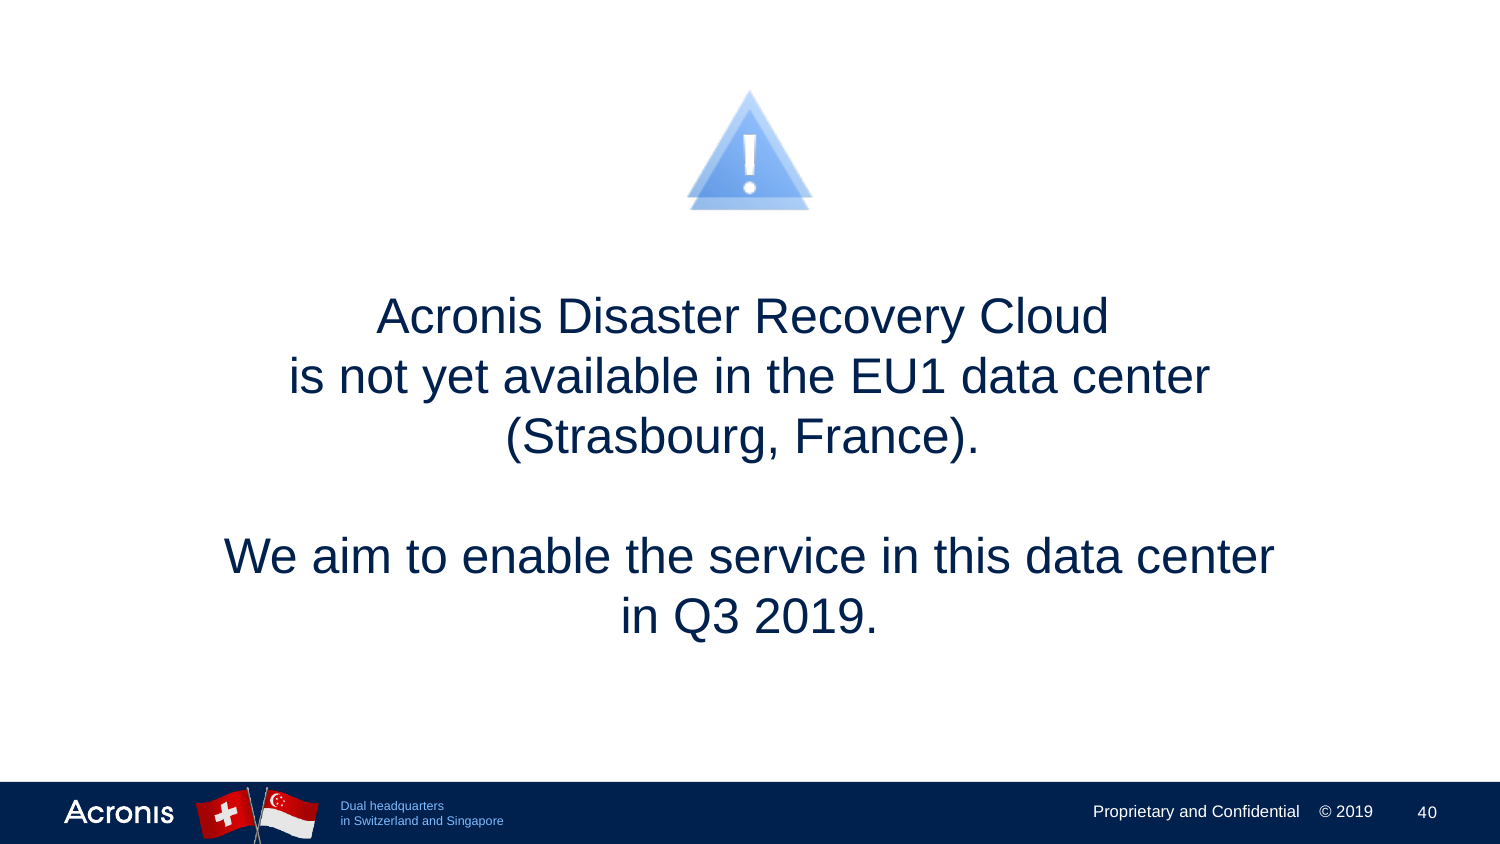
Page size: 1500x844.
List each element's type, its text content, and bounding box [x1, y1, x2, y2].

text_box Acronis Disaster Recovery Cloud is not yet available in the EU1 data center (Strasbourg, France). We aim to enable the service in this data center in Q3 2019. [202, 276, 1298, 652]
picture [195, 787, 319, 844]
picture [674, 78, 825, 229]
